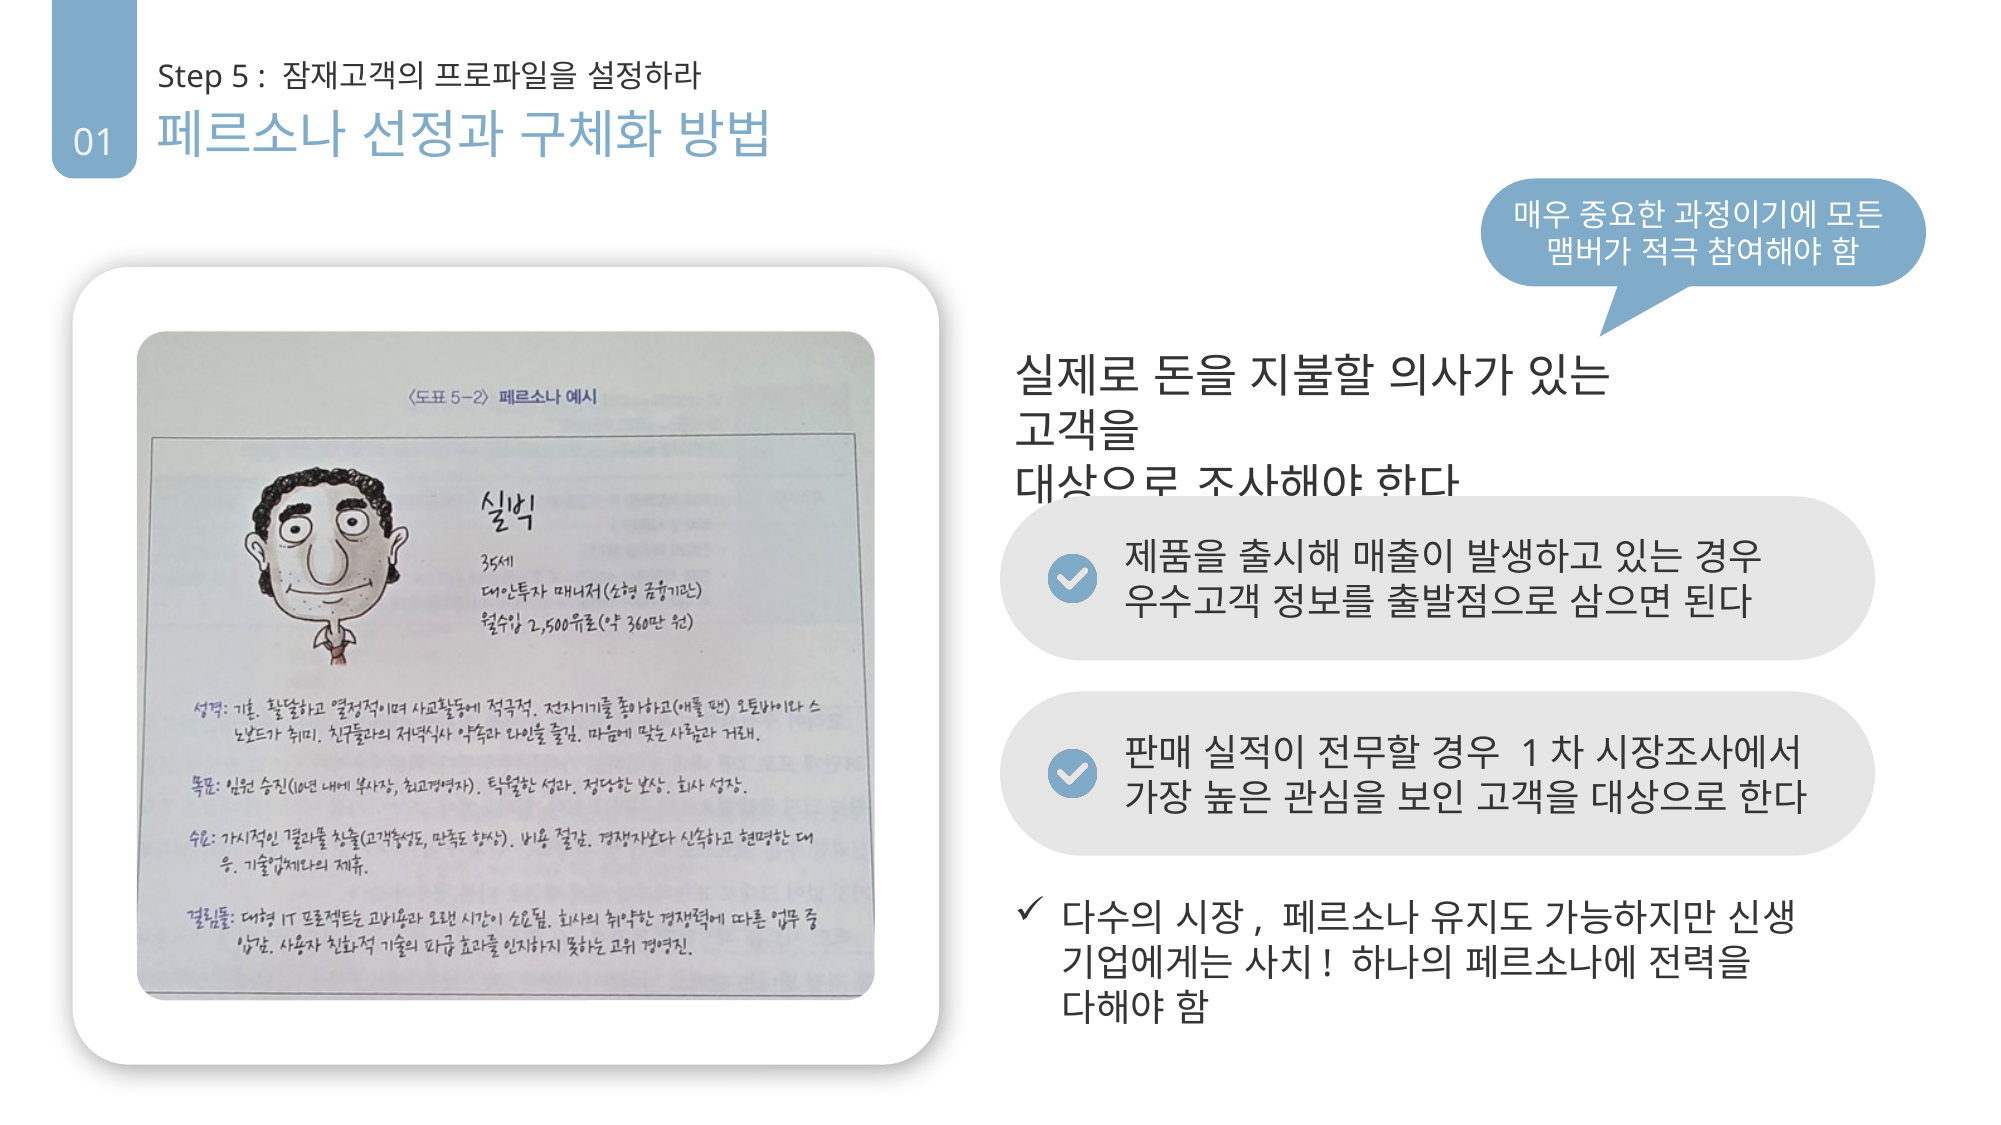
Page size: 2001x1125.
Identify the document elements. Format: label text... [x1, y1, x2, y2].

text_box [999, 338, 1876, 994]
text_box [47, 0, 141, 179]
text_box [1480, 177, 1927, 353]
text_box [71, 265, 941, 1067]
text_box 페르소나 선정과 구체화 방법 [156, 93, 1635, 171]
text_box [135, 329, 877, 1002]
text_box Step 5 : 잠재고객의 프로파일을 설정하라 [157, 48, 1328, 101]
